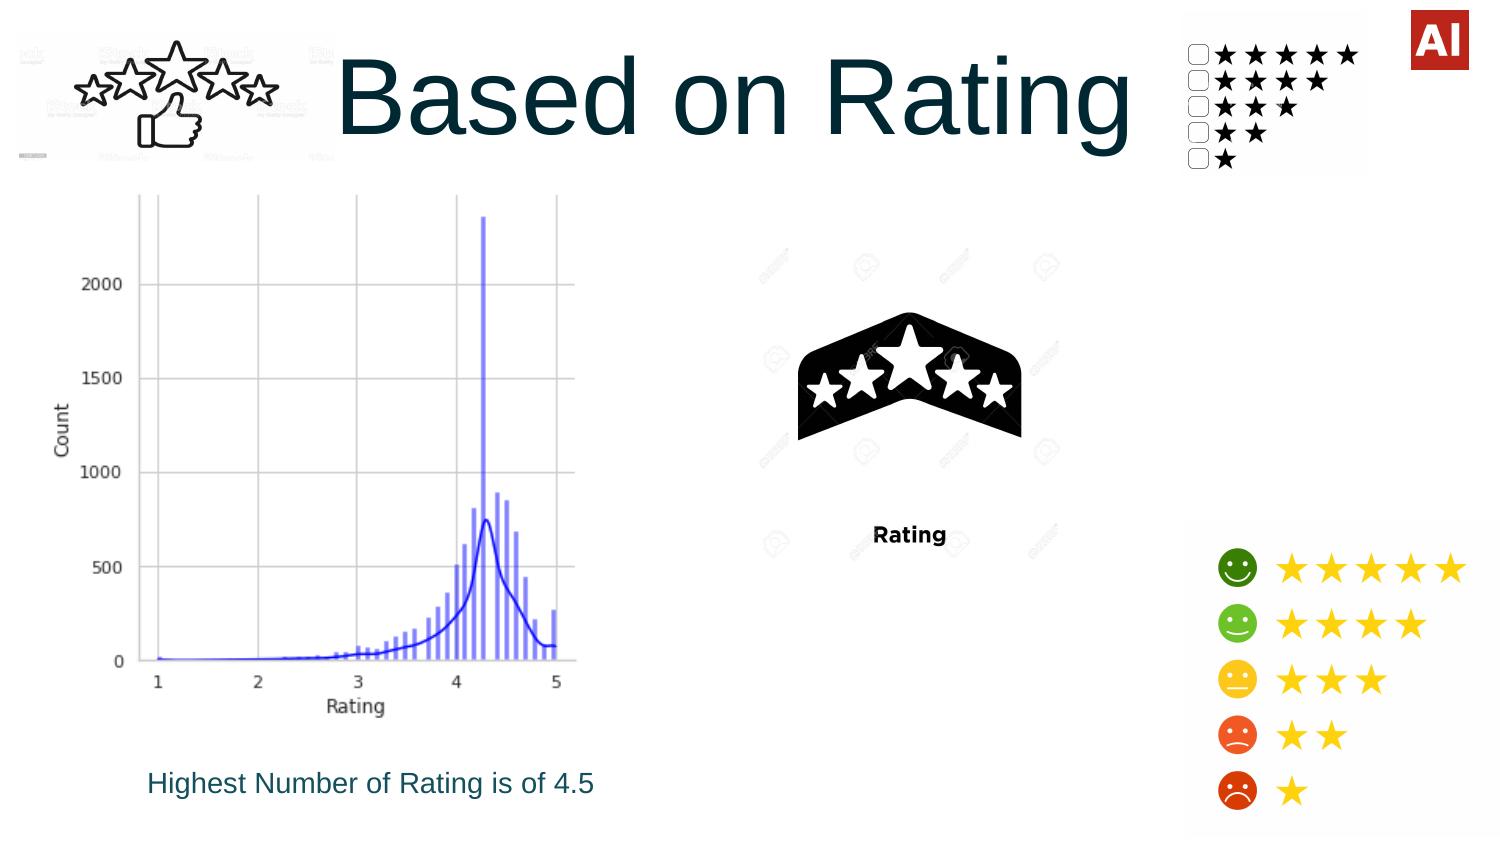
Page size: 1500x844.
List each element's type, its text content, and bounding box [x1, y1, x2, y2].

picture [41, 184, 587, 729]
picture [1411, 10, 1469, 70]
picture [1184, 521, 1500, 837]
text_box Highest Number of Rating is of 4.5 [121, 701, 613, 844]
picture [749, 240, 1069, 568]
title Based on Rating [51, 94, 1449, 431]
picture [18, 27, 335, 161]
picture [1181, 11, 1367, 177]
